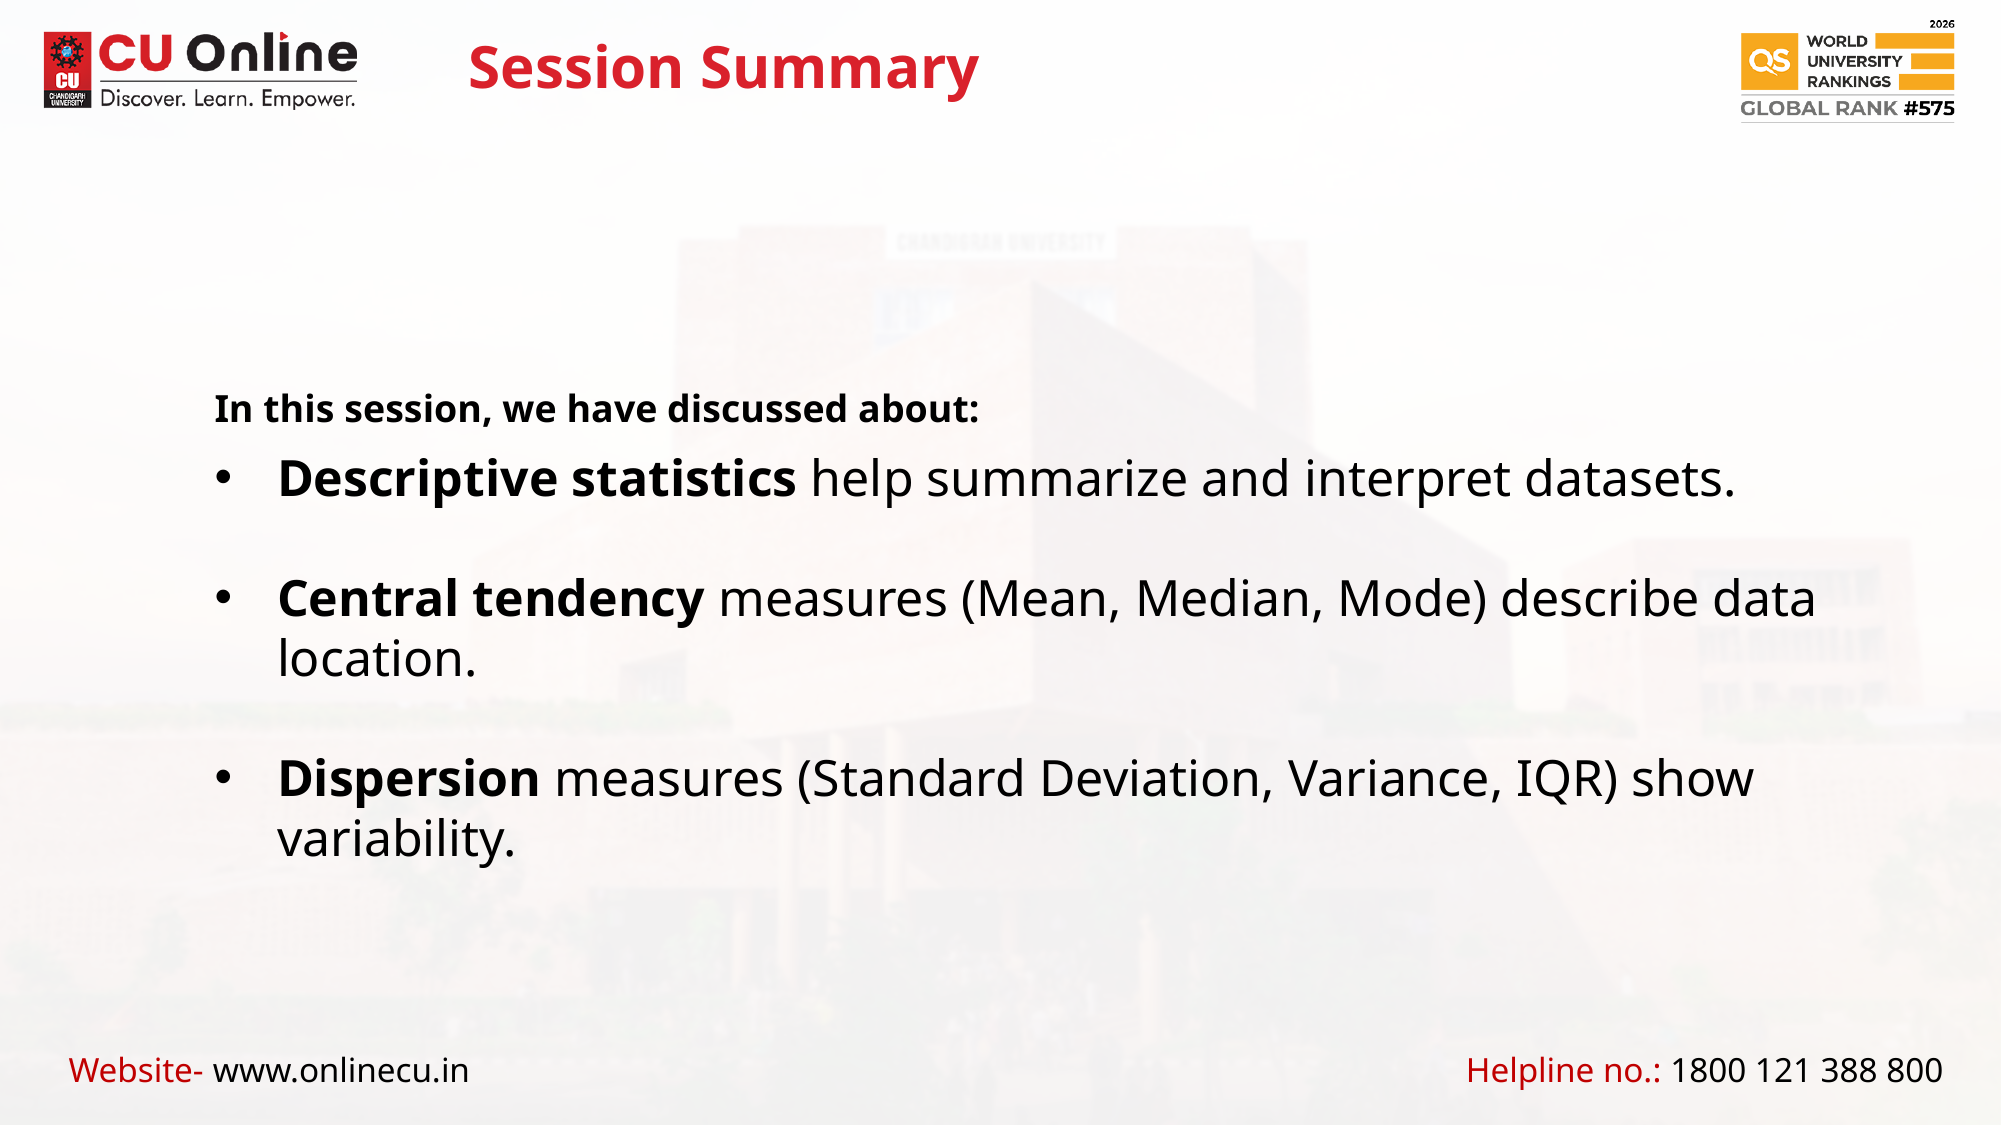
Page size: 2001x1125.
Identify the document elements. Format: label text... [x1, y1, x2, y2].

text_box Session Summary [454, 31, 1750, 144]
text_box Descriptive statistics help summarize and interpret datasets. Central tendency measures (Mean, Median, Mode) describe data location. Dispersion measures (Standard Deviation, Variance, IQR) show variability. [199, 438, 1840, 994]
picture [43, 14, 429, 117]
picture [1673, 20, 2001, 123]
text_box In this session, we have discussed about: [199, 378, 1209, 438]
